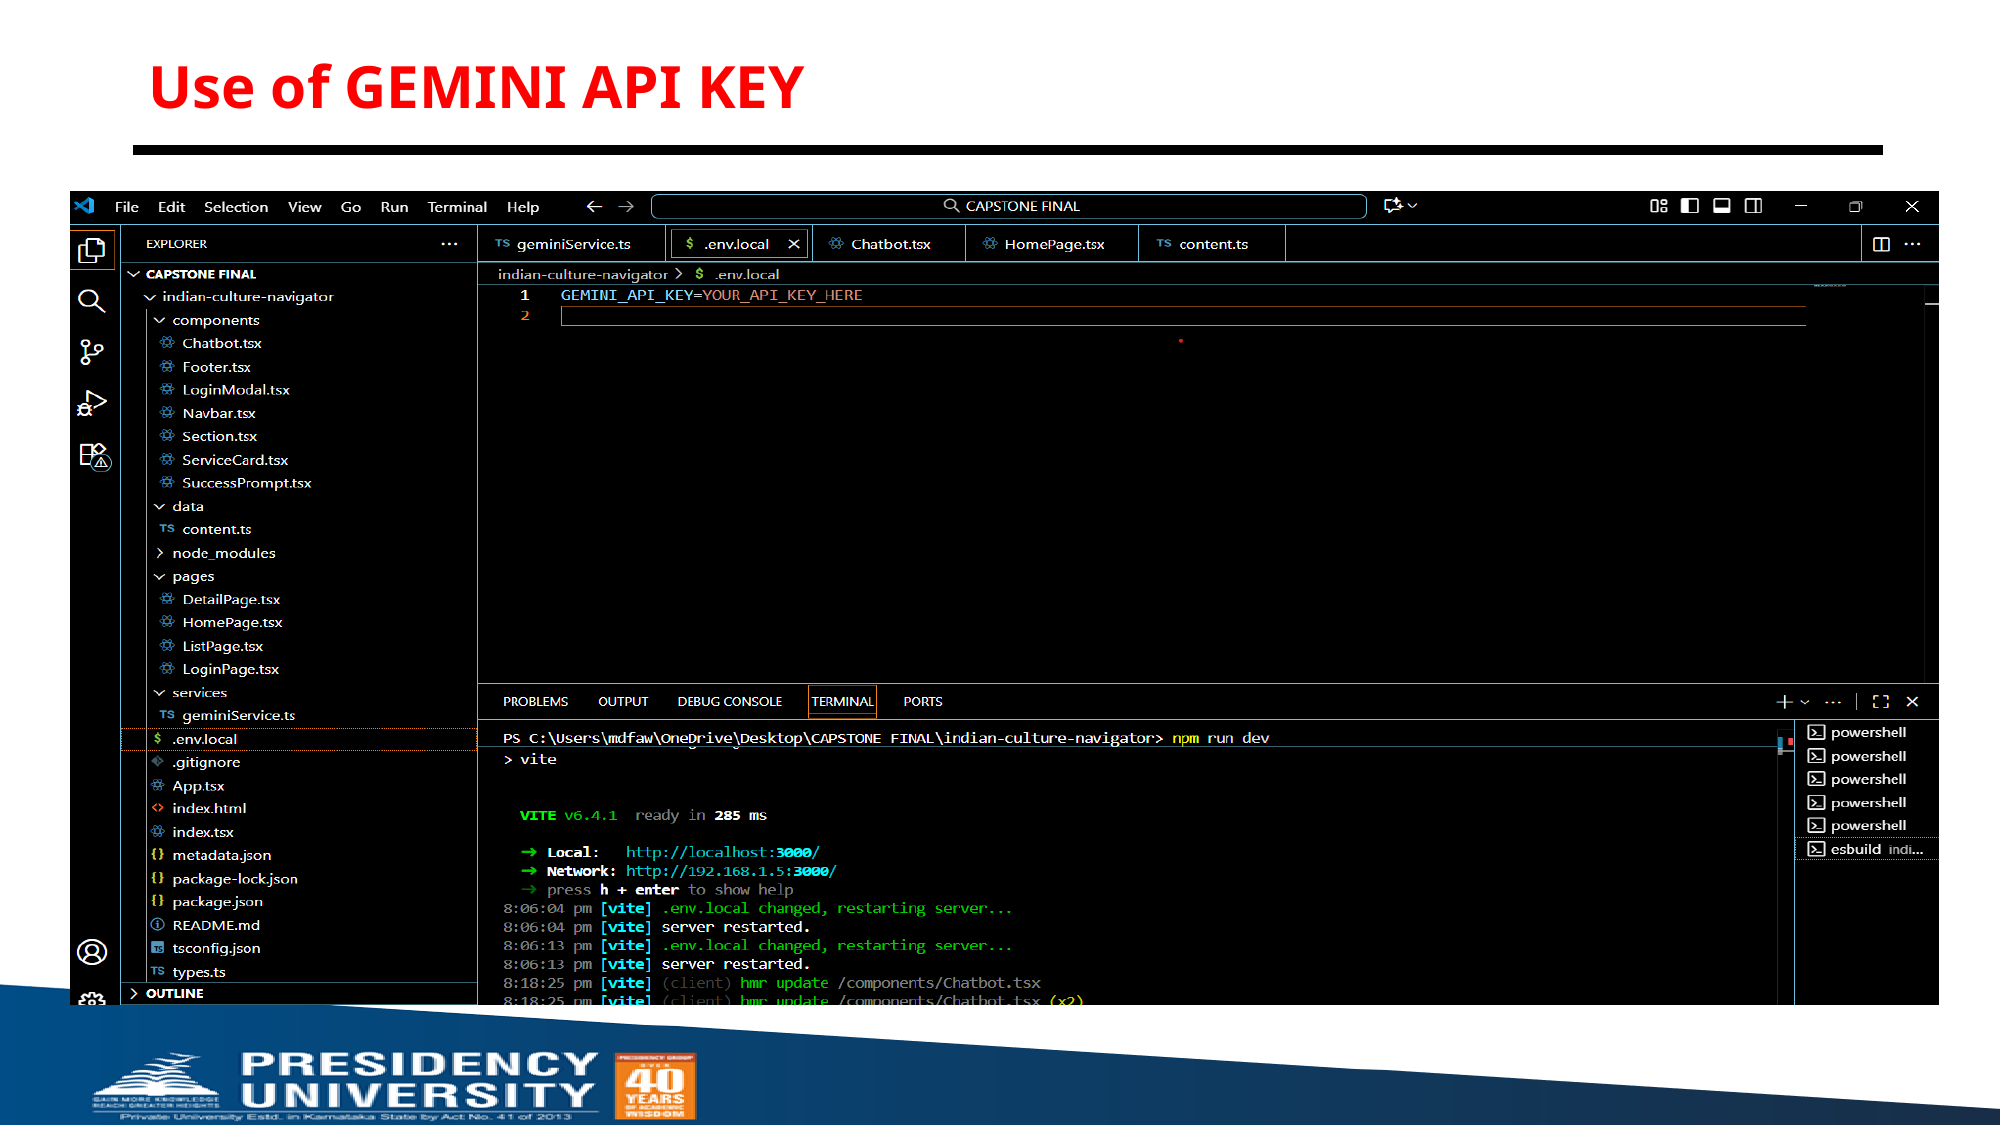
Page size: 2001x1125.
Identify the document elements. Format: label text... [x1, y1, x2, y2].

picture [0, 191, 2000, 1125]
title Use of GEMINI API KEY [133, 45, 1884, 125]
